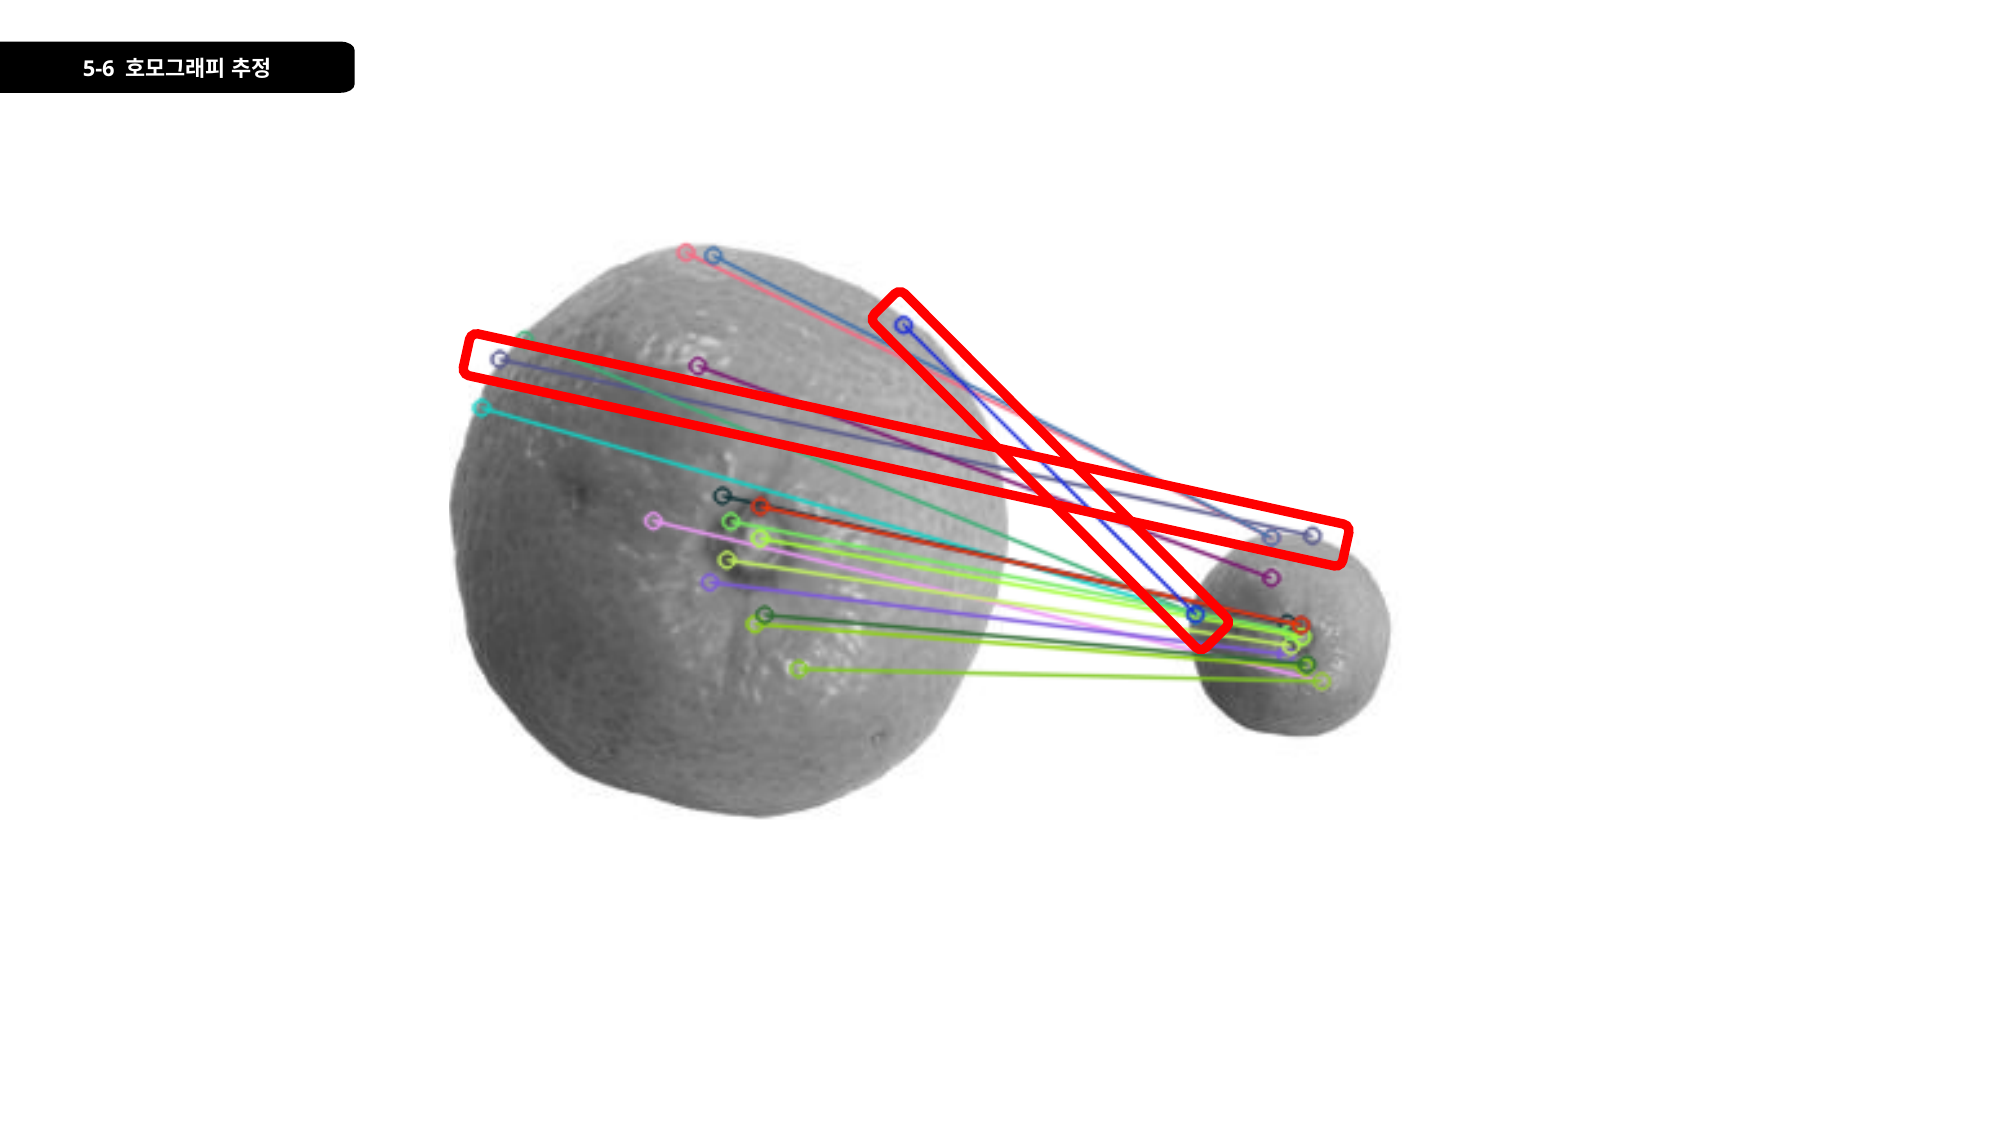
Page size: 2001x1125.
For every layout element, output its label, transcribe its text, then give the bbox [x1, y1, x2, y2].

picture [449, 146, 1466, 915]
text_box 5-6 호모그래피 추정 [0, 40, 356, 94]
